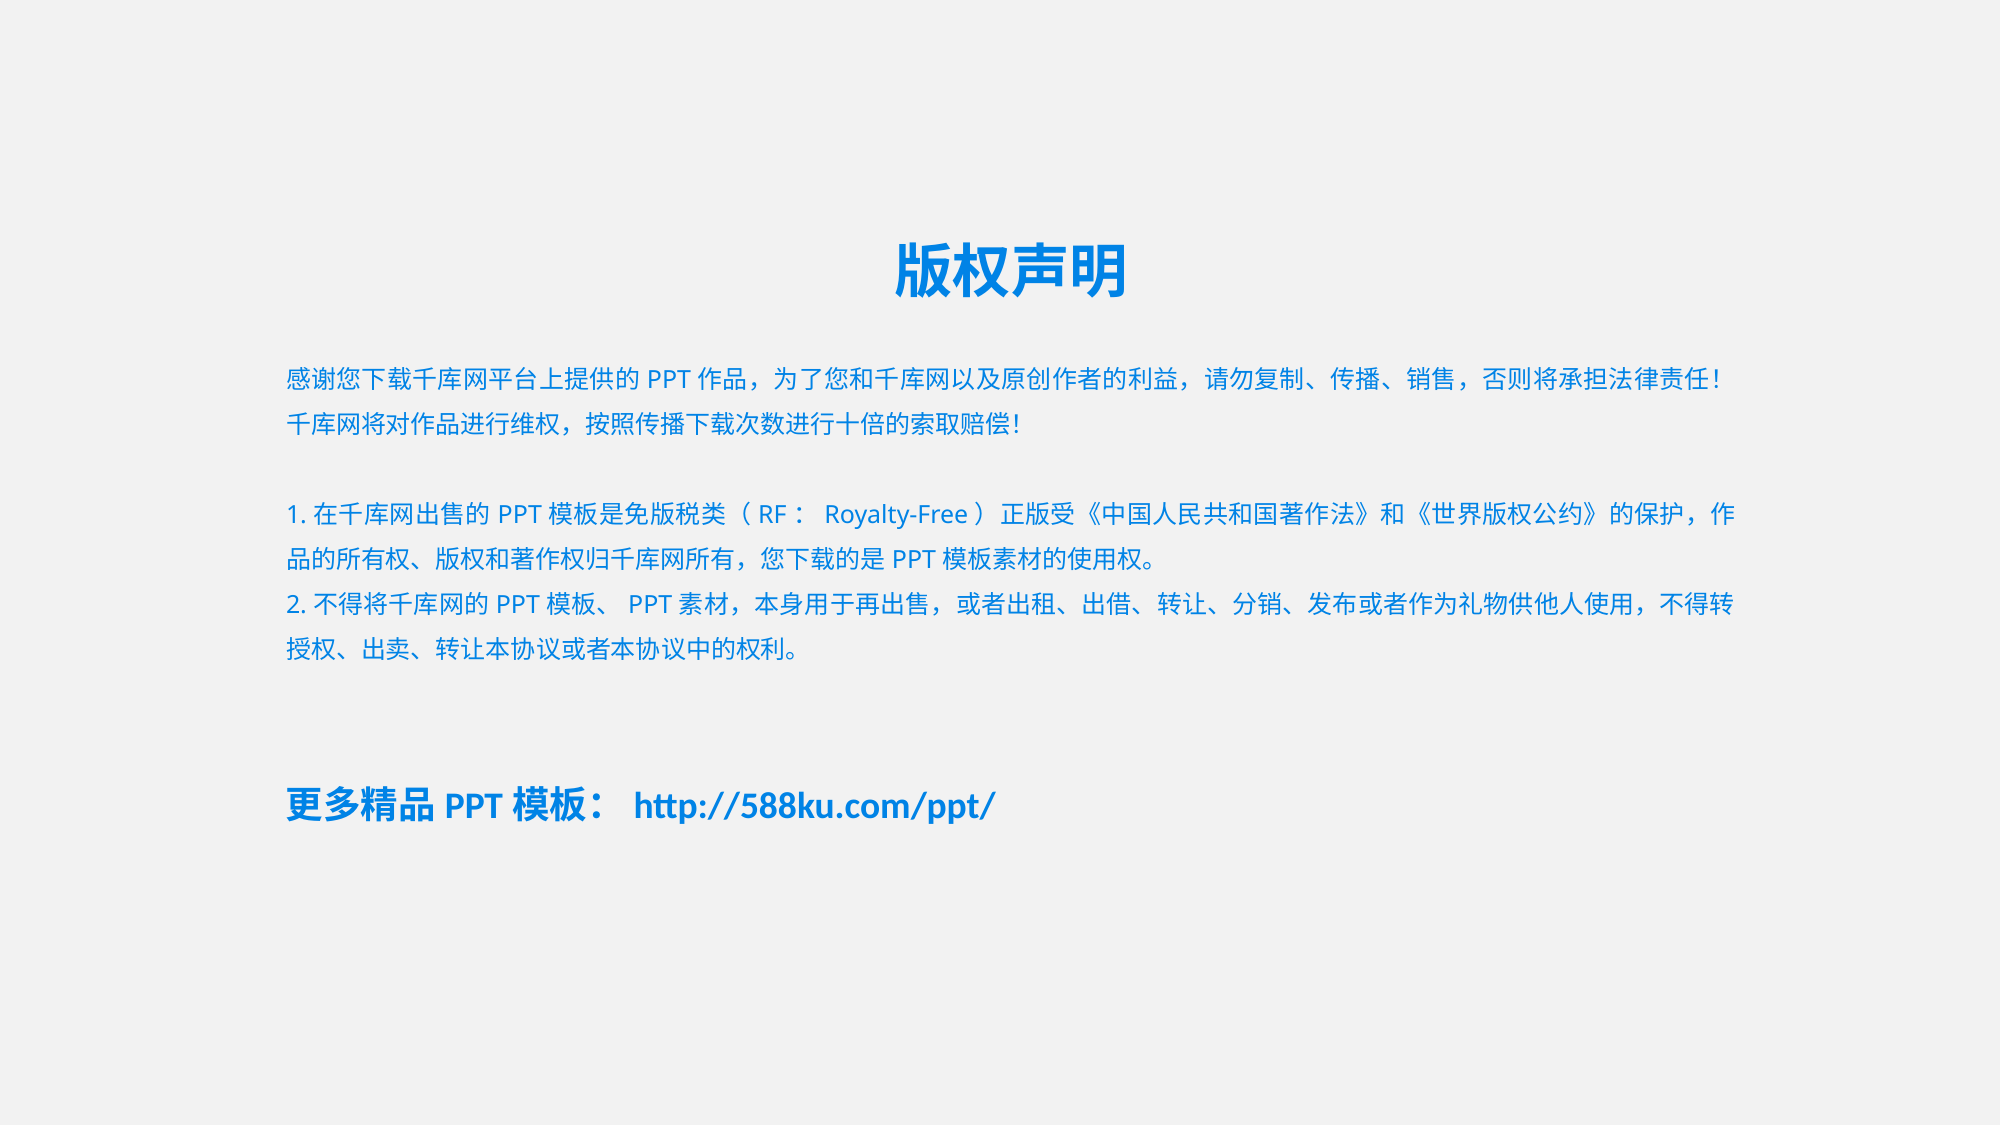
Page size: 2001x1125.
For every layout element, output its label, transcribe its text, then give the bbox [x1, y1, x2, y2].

text_box 更多精品PPT模板：http://588ku.com/ppt/ [271, 774, 1469, 834]
text_box 版权声明 感谢您下载千库网平台上提供的PPT作品，为了您和千库网以及原创作者的利益，请勿复制、传播、销售，否则将承担法律责任！千库网将对作品进行维权，按照传播下载次数进行十倍的索取赔偿！ 1.在千库网出售的PPT模板是免版税类（RF：Royalty-Free）正版受《中国人民共和国著作法》和《世界版权公约》的保护，作品的所有权、版权和著作权归千库网所有，您下载的是PPT模板素材的使用权。 2.不得将千库网的PPT模板、PPT素材，本身用于再出售，或者出租、出借、转让、分销、发布或者作为礼物供他人使用，不得转授权、出卖、转让本协议或者本协议中的权利。 [271, 191, 1752, 716]
